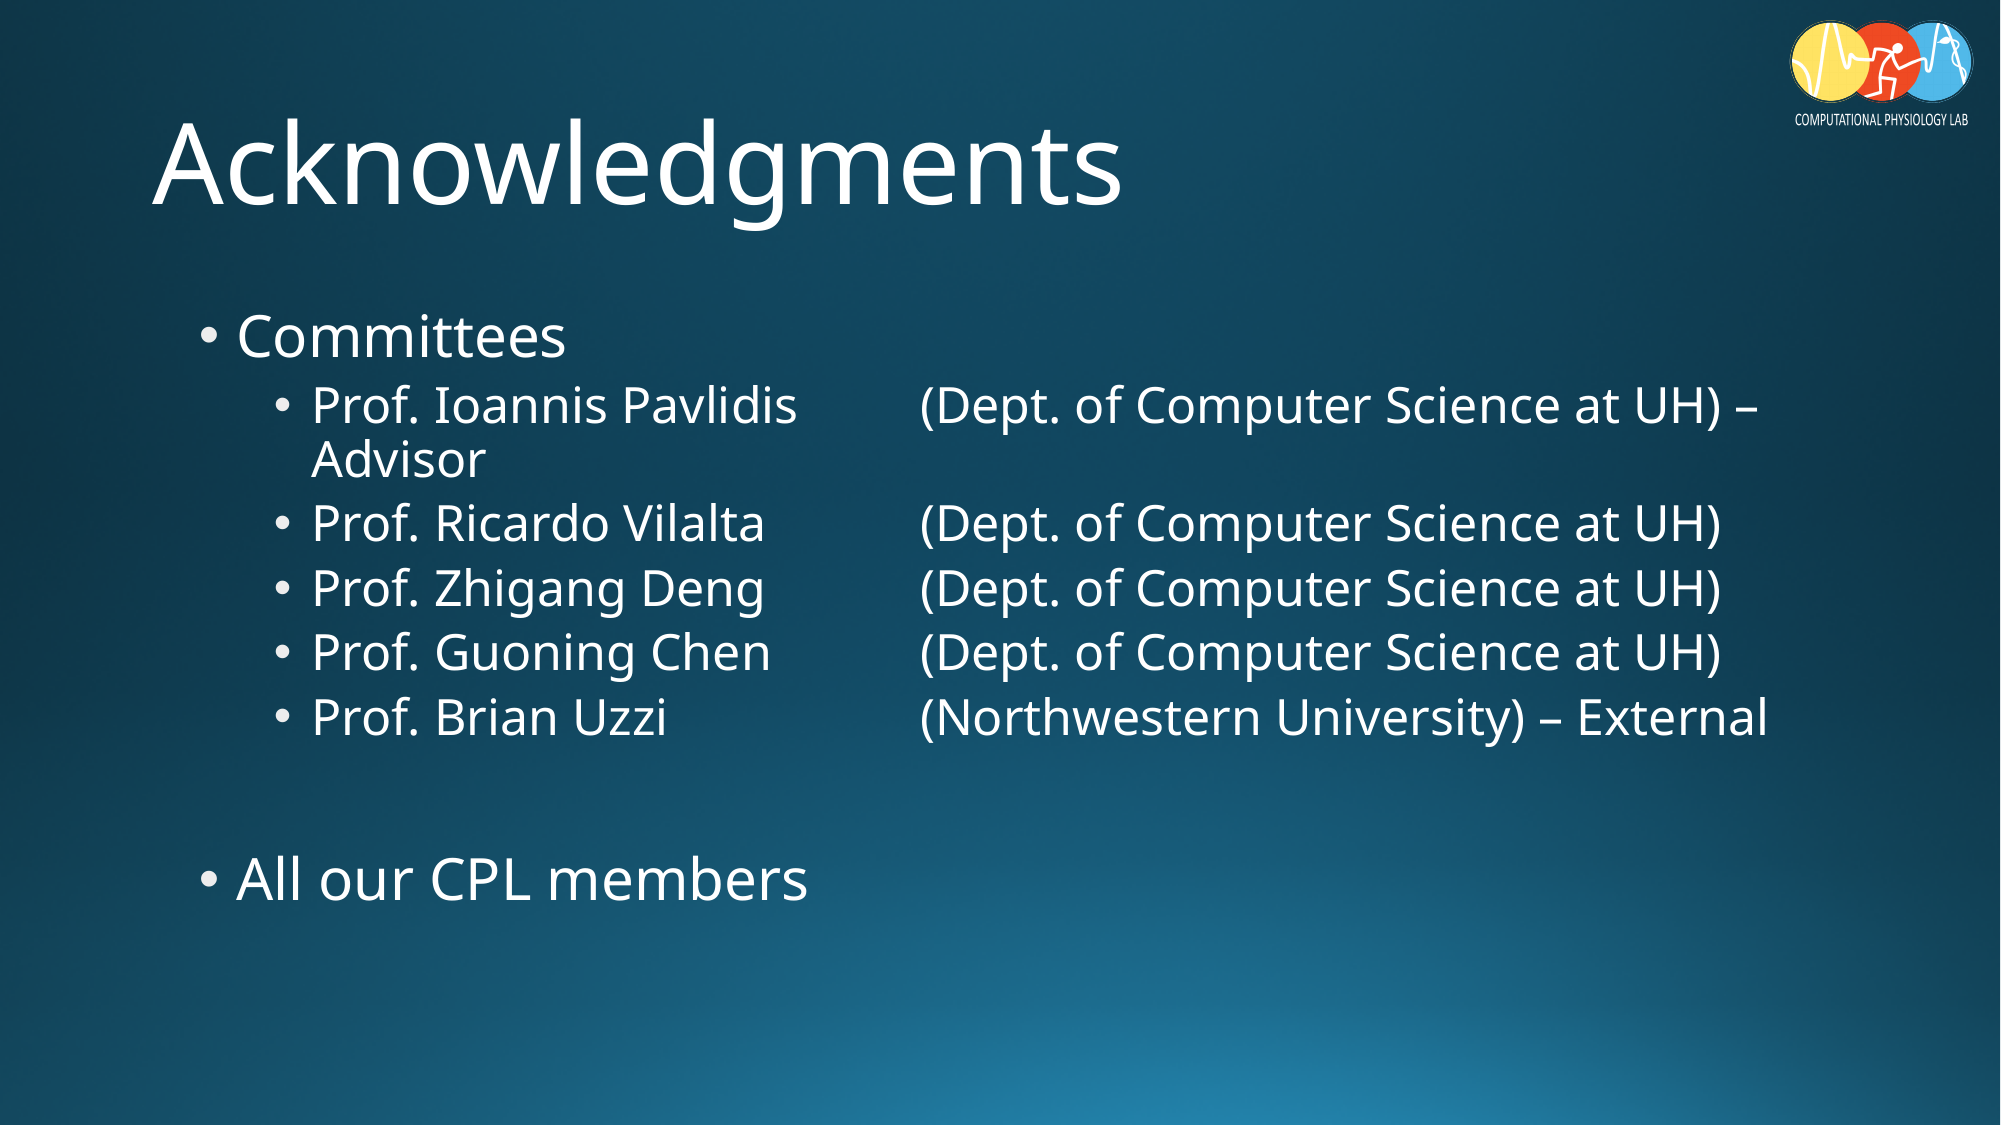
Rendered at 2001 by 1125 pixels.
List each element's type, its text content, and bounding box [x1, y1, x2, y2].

list Committees Prof. Ioannis Pavlidis (Dept. of Computer Science at UH) – Advisor Prof. Ricardo Vilalta (Dept. of Computer Science at UH) Prof. Zhigang Deng (Dept. of Computer Science at UH) Prof. Guoning Chen (Dept. of Computer Science at UH) Prof. Brian Uzzi (Northwestern University) – External All our CPL members [183, 299, 1863, 1014]
title Acknowledgments [137, 59, 1863, 278]
picture [0, 0, 2001, 1125]
